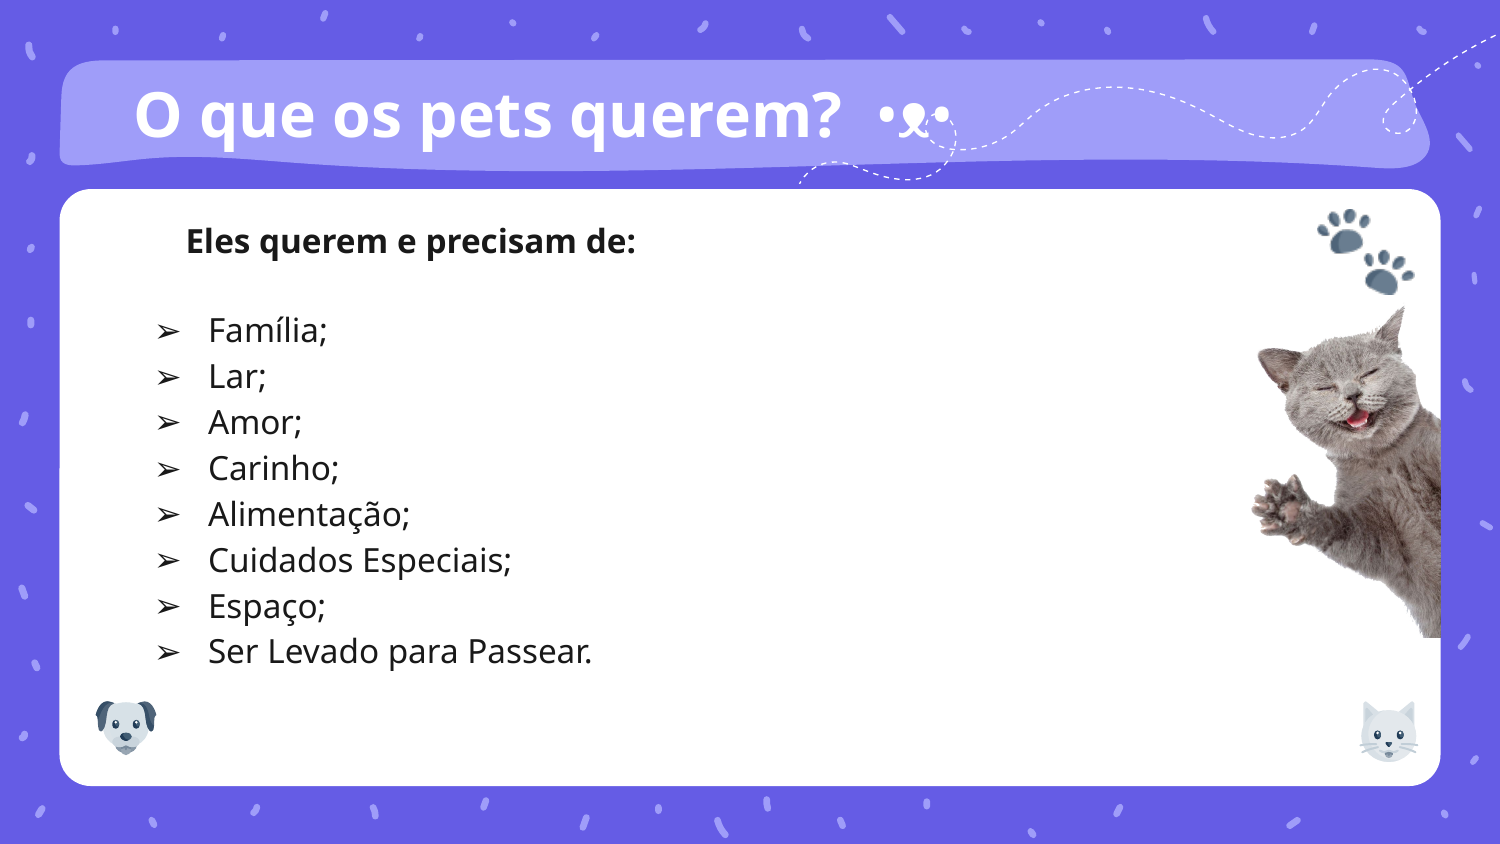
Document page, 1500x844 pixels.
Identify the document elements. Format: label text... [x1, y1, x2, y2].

title O que os pets querem? •ᴥ• [118, 65, 1382, 159]
list Eles querem e precisam de: Família; Lar; Amor; Carinho; Alimentação; Cuidados Especiais; Espaço; Ser Levado para Passear. [118, 199, 1382, 756]
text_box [1358, 701, 1419, 763]
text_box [95, 701, 157, 756]
picture [1048, 209, 1441, 638]
